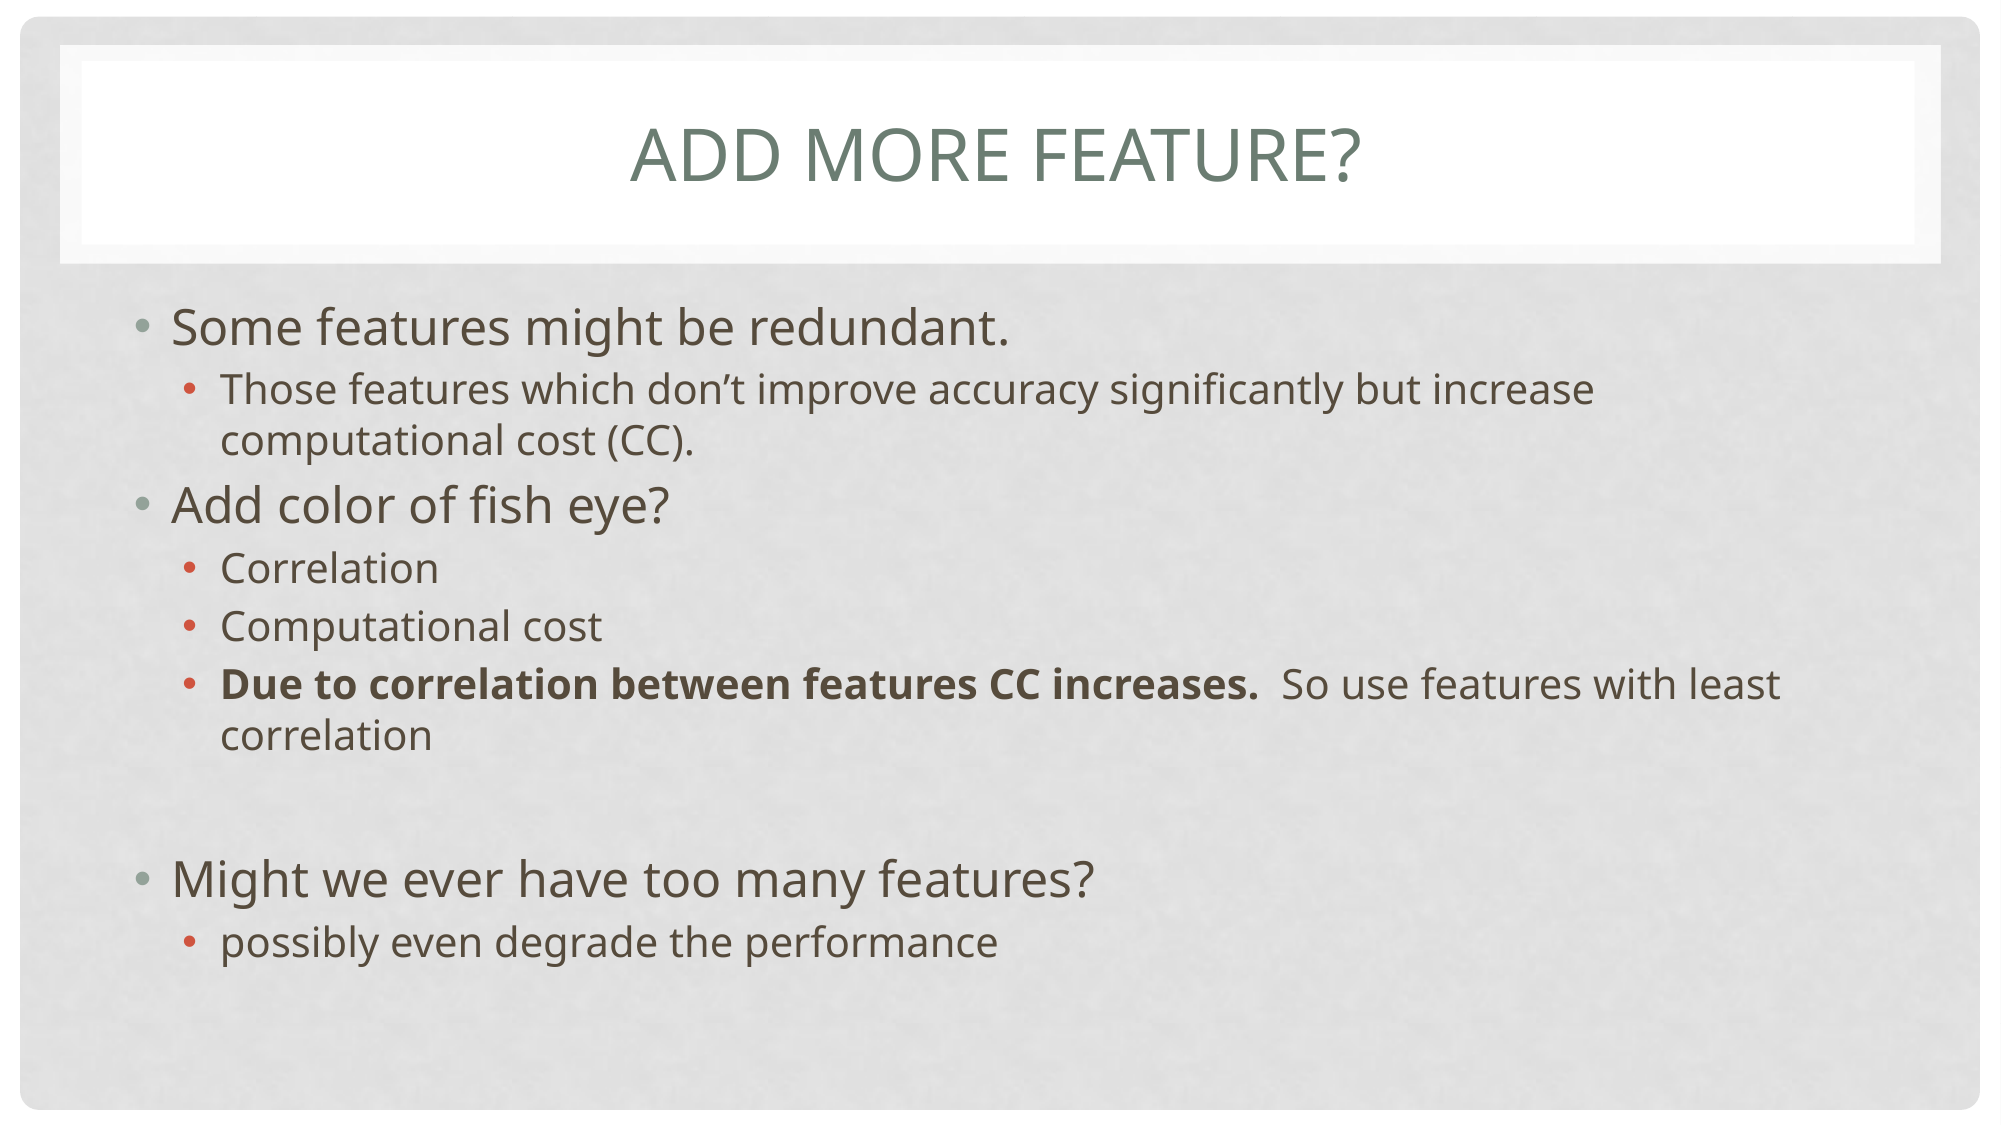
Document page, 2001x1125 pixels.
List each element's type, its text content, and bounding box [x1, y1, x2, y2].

title Add more feature? [93, 66, 1900, 238]
list Some features might be redundant. Those features which don’t improve accuracy significantly but increase computational cost (CC). Add color of fish eye? Correlation Computational cost Due to correlation between features CC increases. So use features with least correlation Might we ever have too many features? possibly even degrade the performance [99, 287, 1900, 1005]
